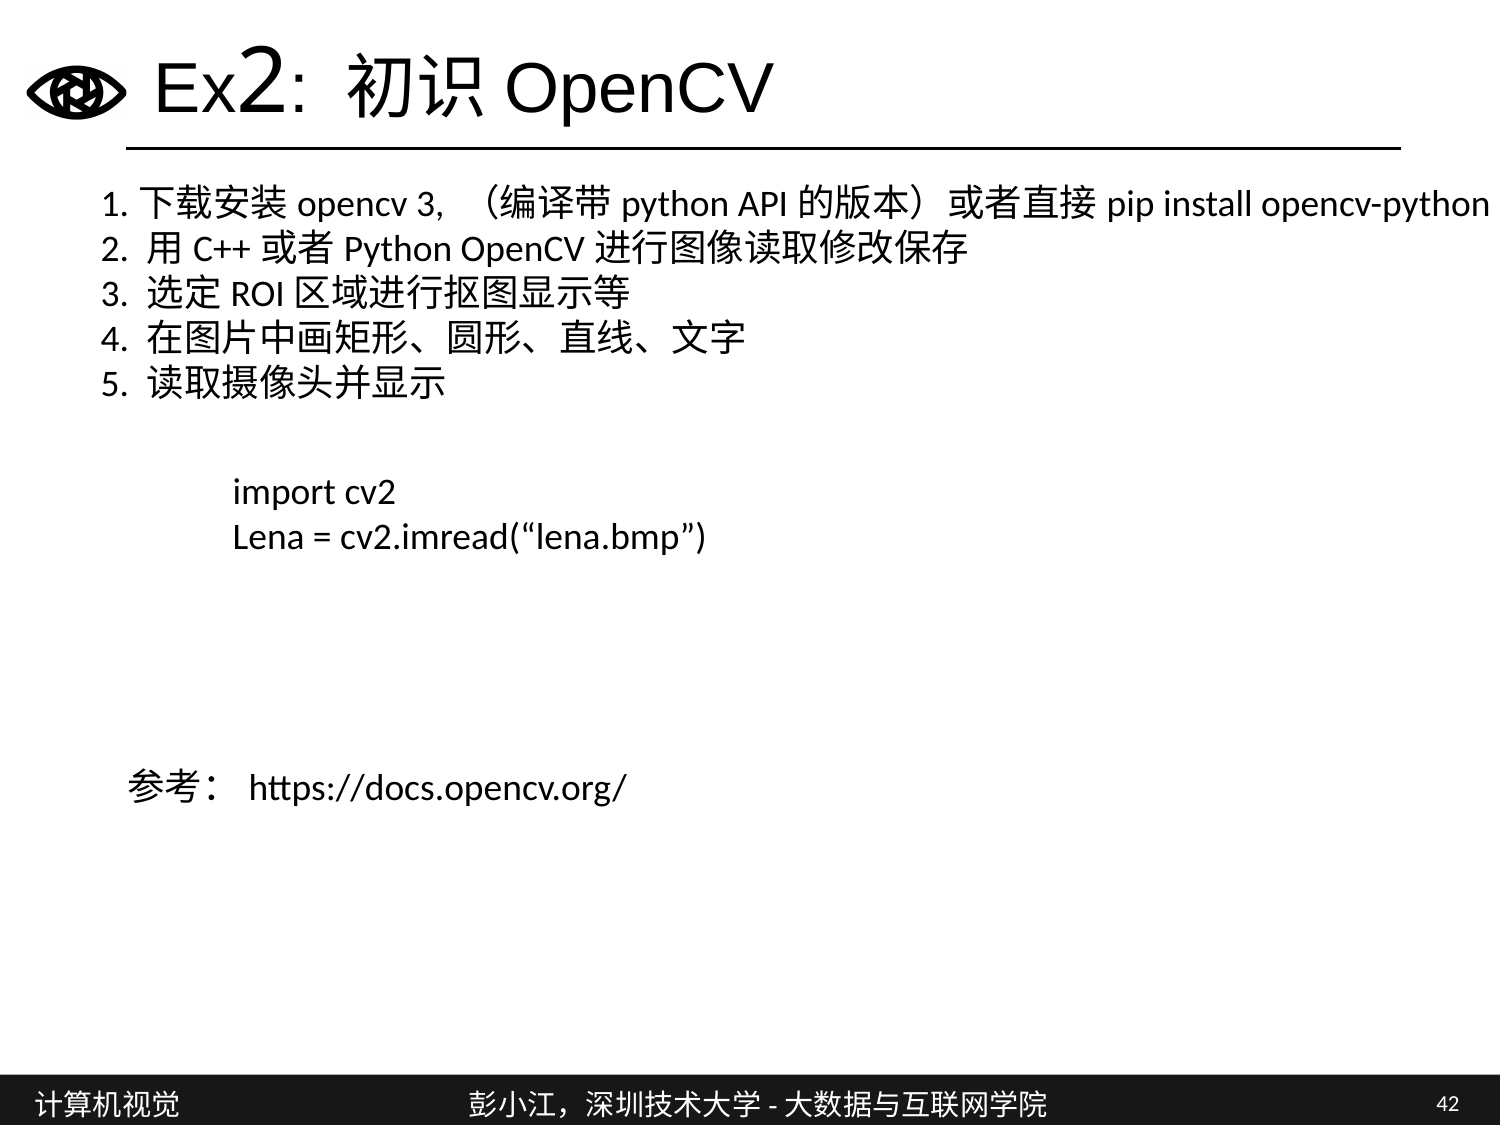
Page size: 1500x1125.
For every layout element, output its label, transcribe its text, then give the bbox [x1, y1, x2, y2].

text_box 1.下载安装opencv 3, （编译带python API的版本）或者直接pip install opencv-python 2. 用C++或者Python OpenCV进行图像读取修改保存 3. 选定ROI区域进行抠图显示等 4. 在图片中画矩形、圆形、直线、文字 5. 读取摄像头并显示 [85, 171, 1500, 412]
title Ex2: 初识OpenCV [139, 6, 1415, 145]
text_box 参考：https://docs.opencv.org/ [112, 755, 848, 816]
text_box import cv2 Lena = cv2.imread(“lena.bmp”) [217, 460, 723, 565]
